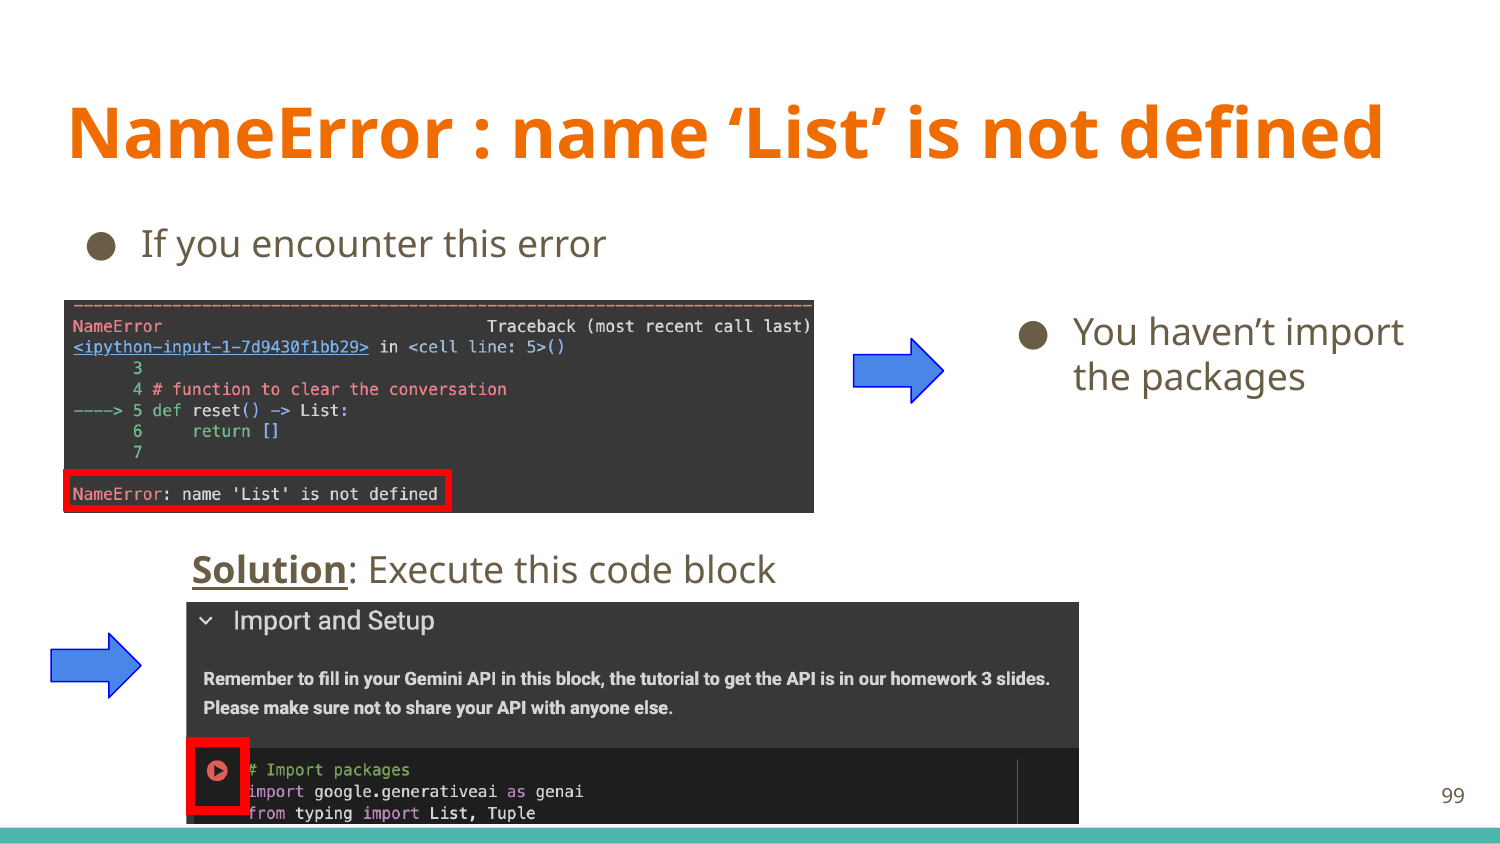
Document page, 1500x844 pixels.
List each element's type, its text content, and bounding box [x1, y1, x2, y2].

text_box If you encounter this error [51, 204, 639, 270]
text_box You haven’t import the packages [983, 293, 1468, 422]
picture [63, 300, 815, 513]
text_box [853, 338, 944, 404]
text_box [51, 633, 142, 698]
title NameError : name ‘List’ is not defined [51, 72, 1449, 189]
text_box Solution: Execute this code block [176, 531, 861, 596]
slide_number 99 [1389, 764, 1480, 830]
picture [186, 602, 1080, 824]
